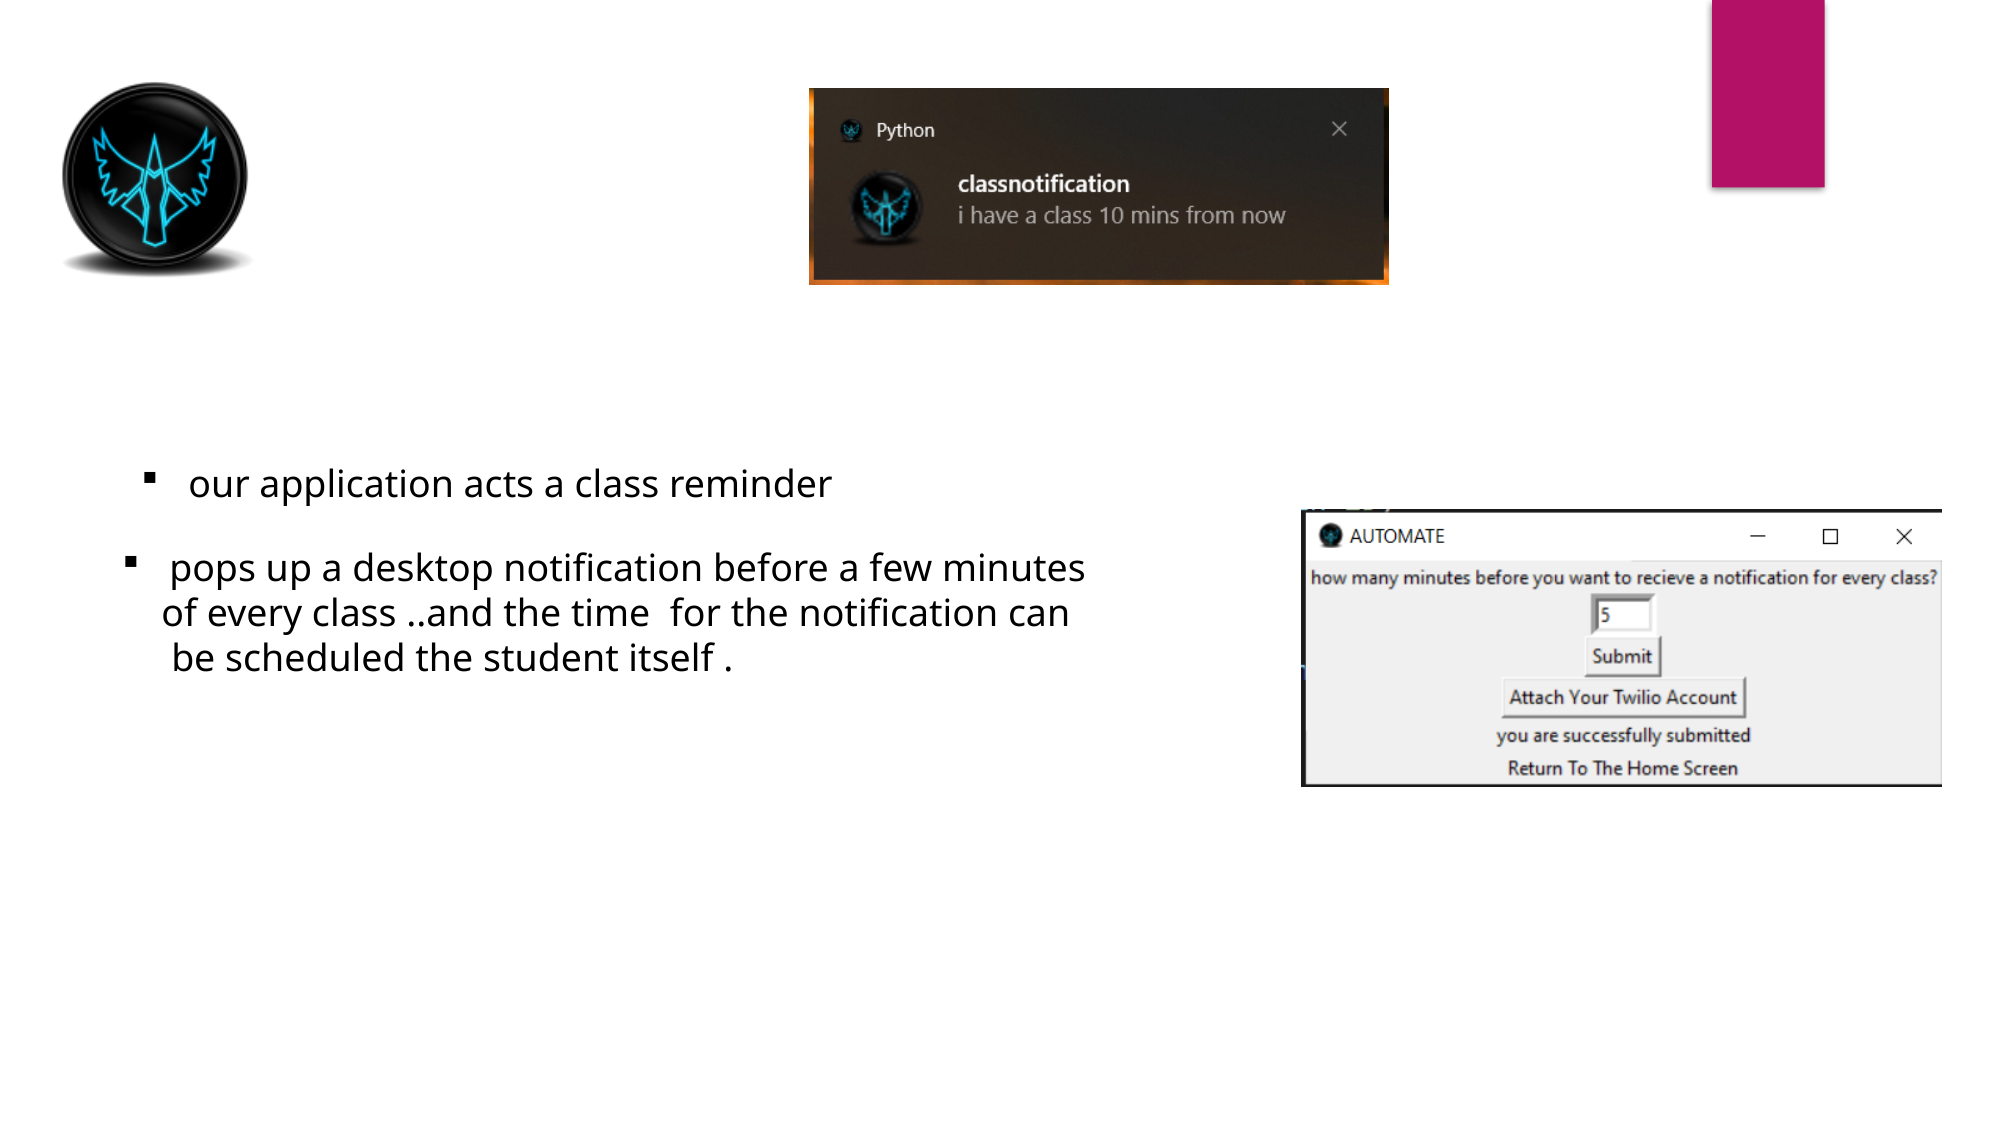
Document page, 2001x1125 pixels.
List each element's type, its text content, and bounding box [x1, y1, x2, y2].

text_box our application acts a class reminder [126, 452, 1084, 513]
picture [809, 87, 1389, 285]
picture [55, 78, 256, 279]
picture [1301, 509, 1942, 787]
text_box pops up a desktop notification before a few minutes of every class ..and the time for the notification can be scheduled the student itself . [107, 536, 1167, 732]
